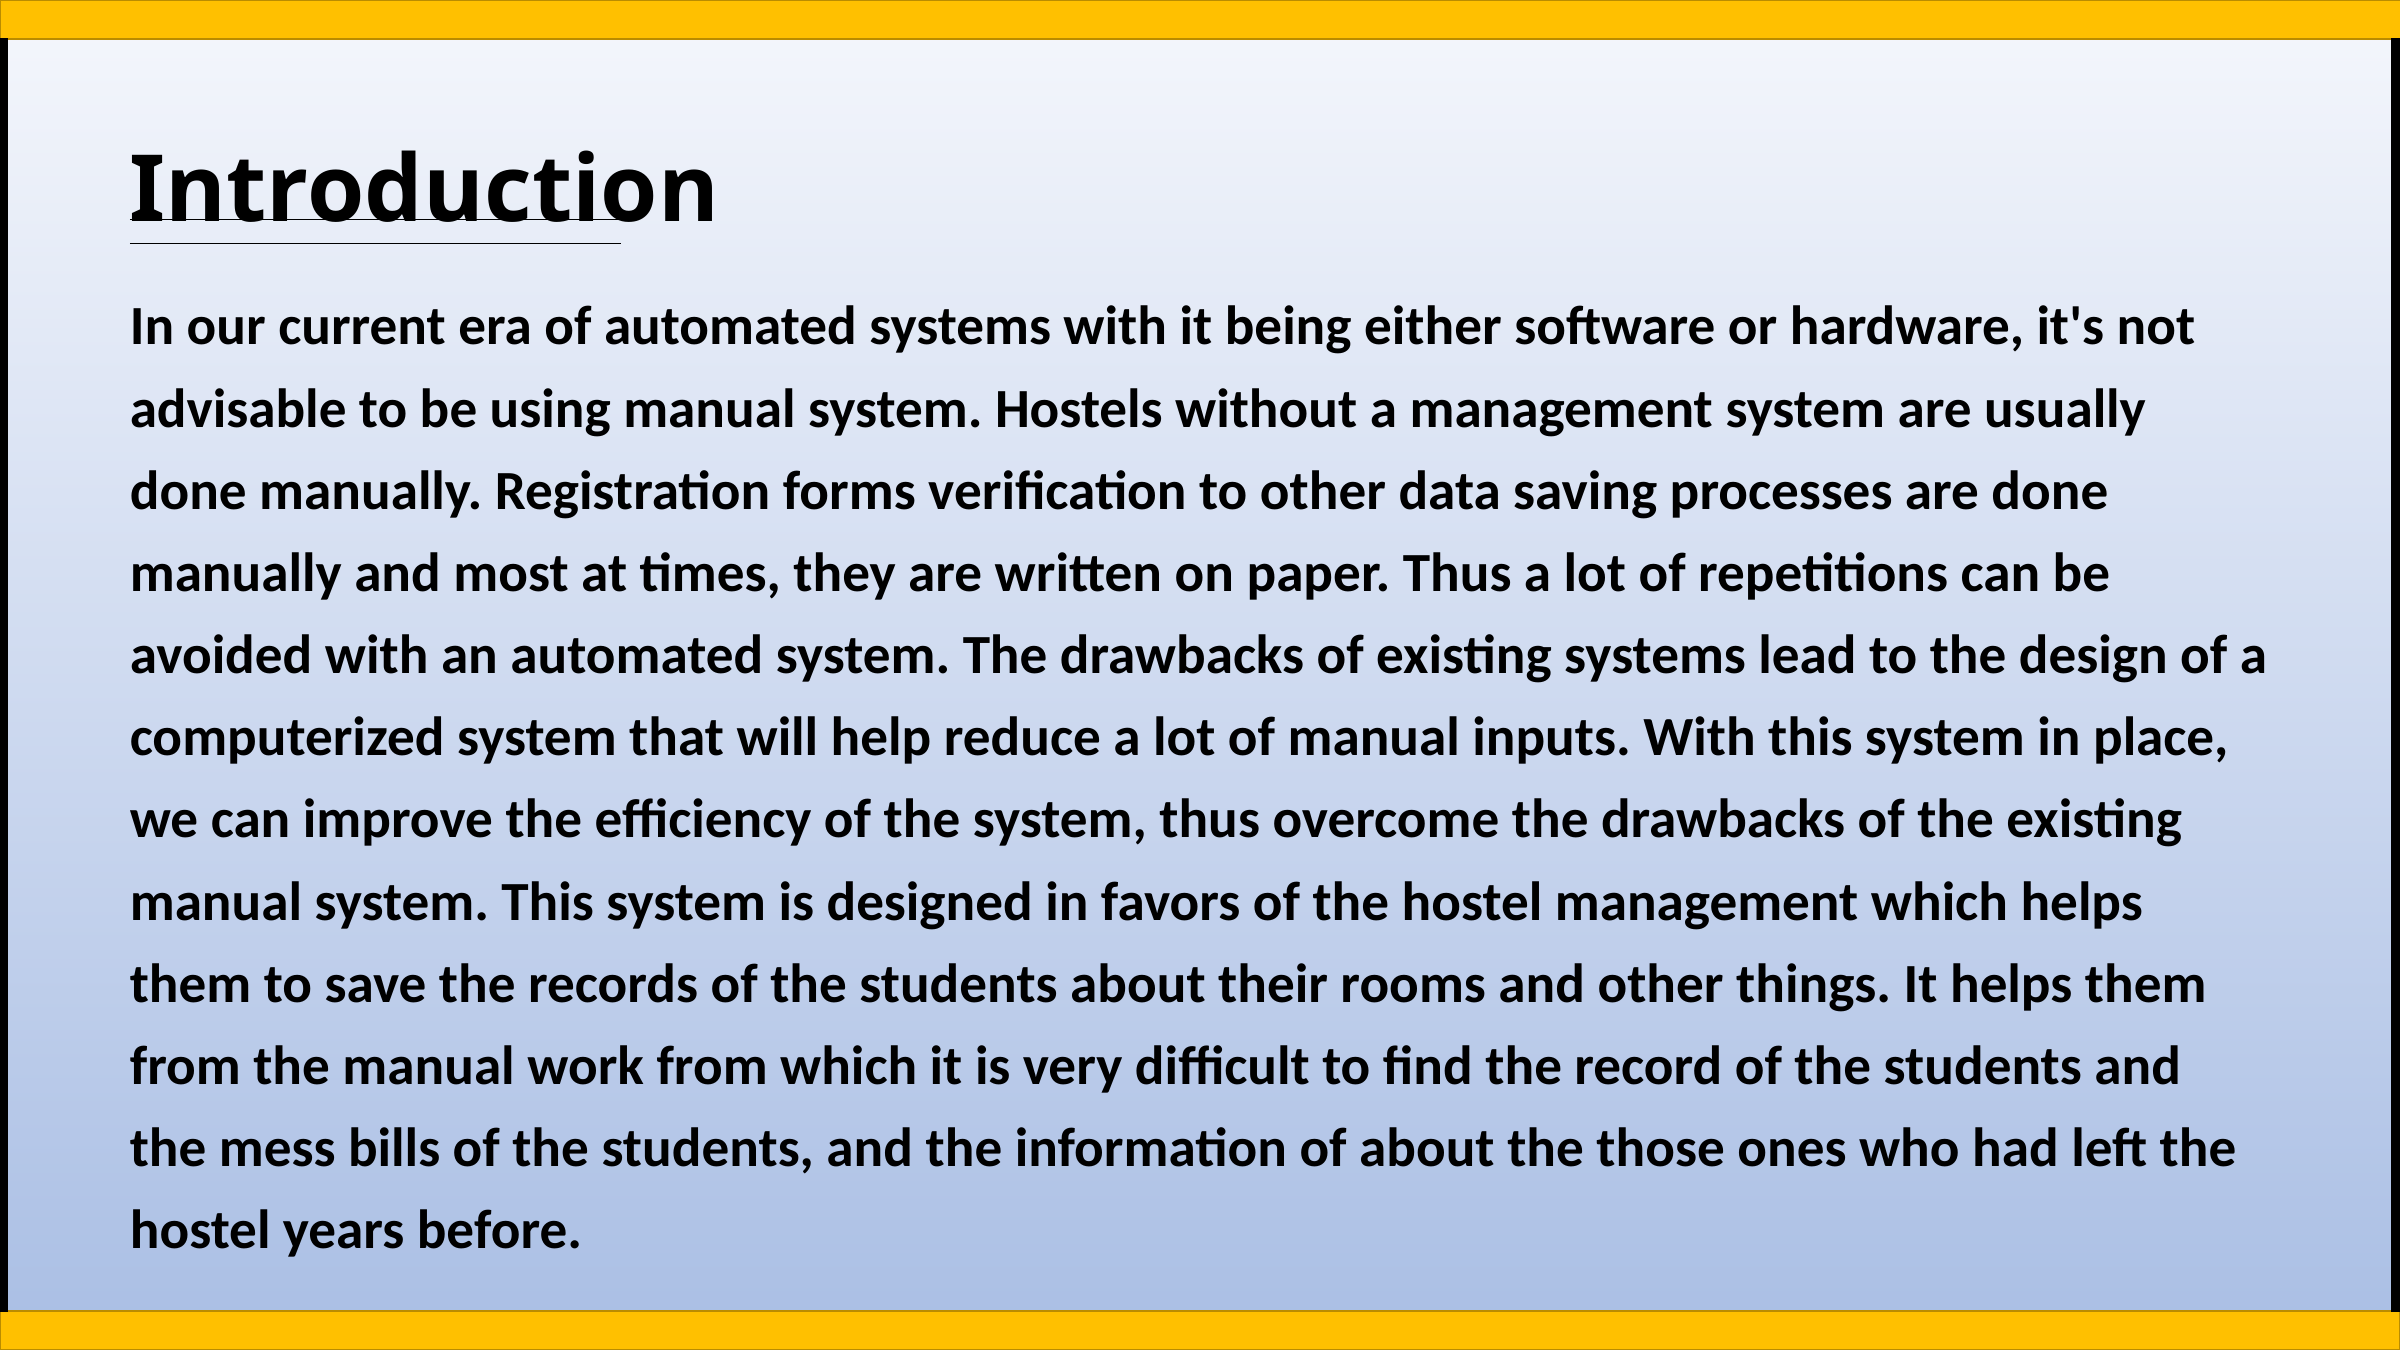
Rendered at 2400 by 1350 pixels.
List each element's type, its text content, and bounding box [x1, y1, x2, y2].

text_box [0, 0, 2400, 39]
text_box [0, 38, 8, 1312]
text_box [2392, 38, 2400, 1312]
text_box In our current era of automated systems with it being either software or hardware, it's not advisable to be using manual system. Hostels without a management system are usually done manually. Registration forms verification to other data saving processes are done manually and most at times, they are written on paper. Thus a lot of repetitions can be avoided with an automated system. The drawbacks of existing systems lead to the design of a computerized system that will help reduce a lot of manual inputs. With this system in place, we can improve the efficiency of the system, thus overcome the drawbacks of the existing manual system. This system is designed in favors of the hostel management which helps them to save the records of the students about their rooms and other things. It helps them from the manual work from which it is very difficult to find the record of the students and the mess bills of the students, and the information of about the those ones who had left the hostel years before. [129, 273, 2271, 1248]
text_box Introduction [129, 102, 1320, 273]
text_box [0, 1311, 2400, 1350]
